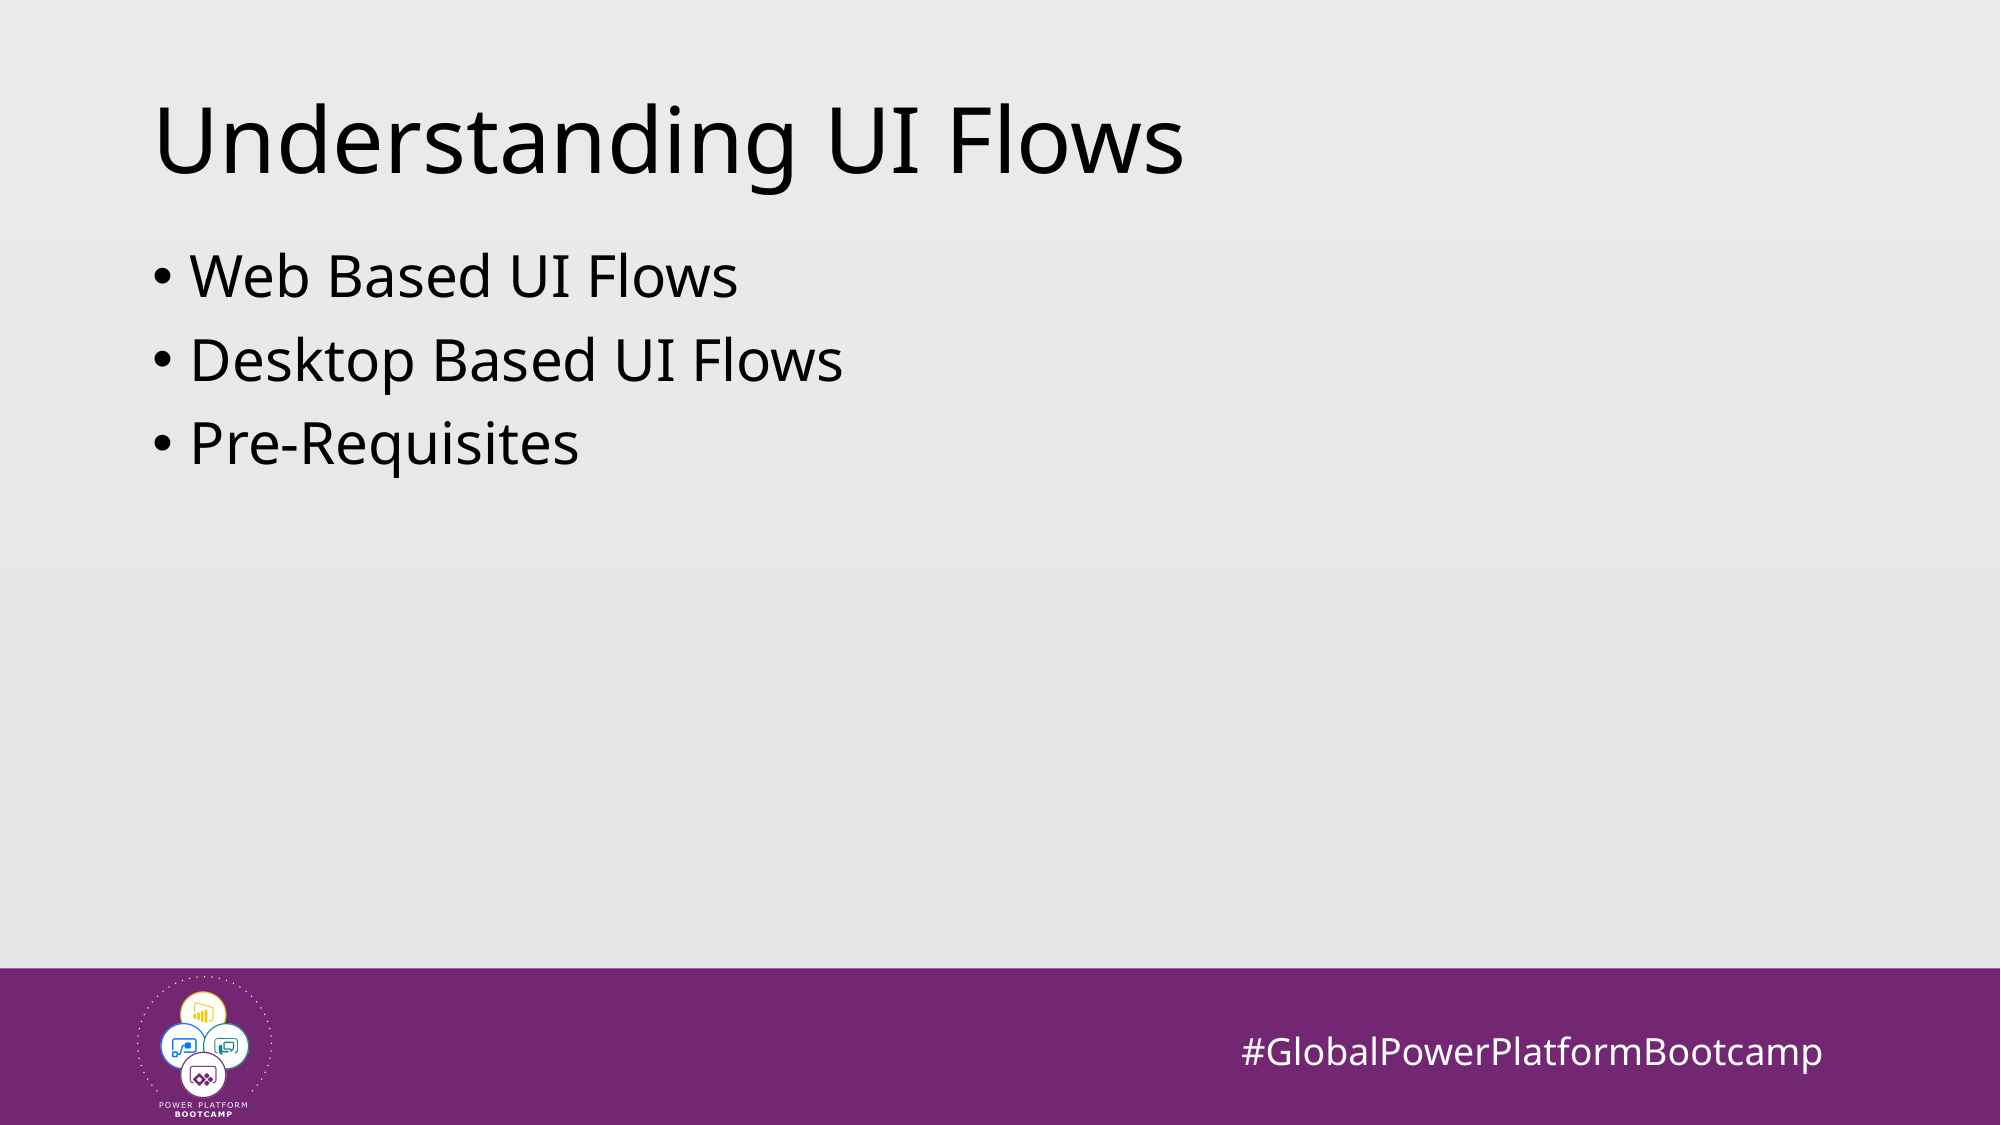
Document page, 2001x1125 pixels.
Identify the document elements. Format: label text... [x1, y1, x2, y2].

picture [137, 976, 272, 1117]
list Web Based UI Flows Desktop Based UI Flows Pre-Requisites [137, 239, 1863, 954]
title Understanding UI Flows [137, 59, 1863, 229]
